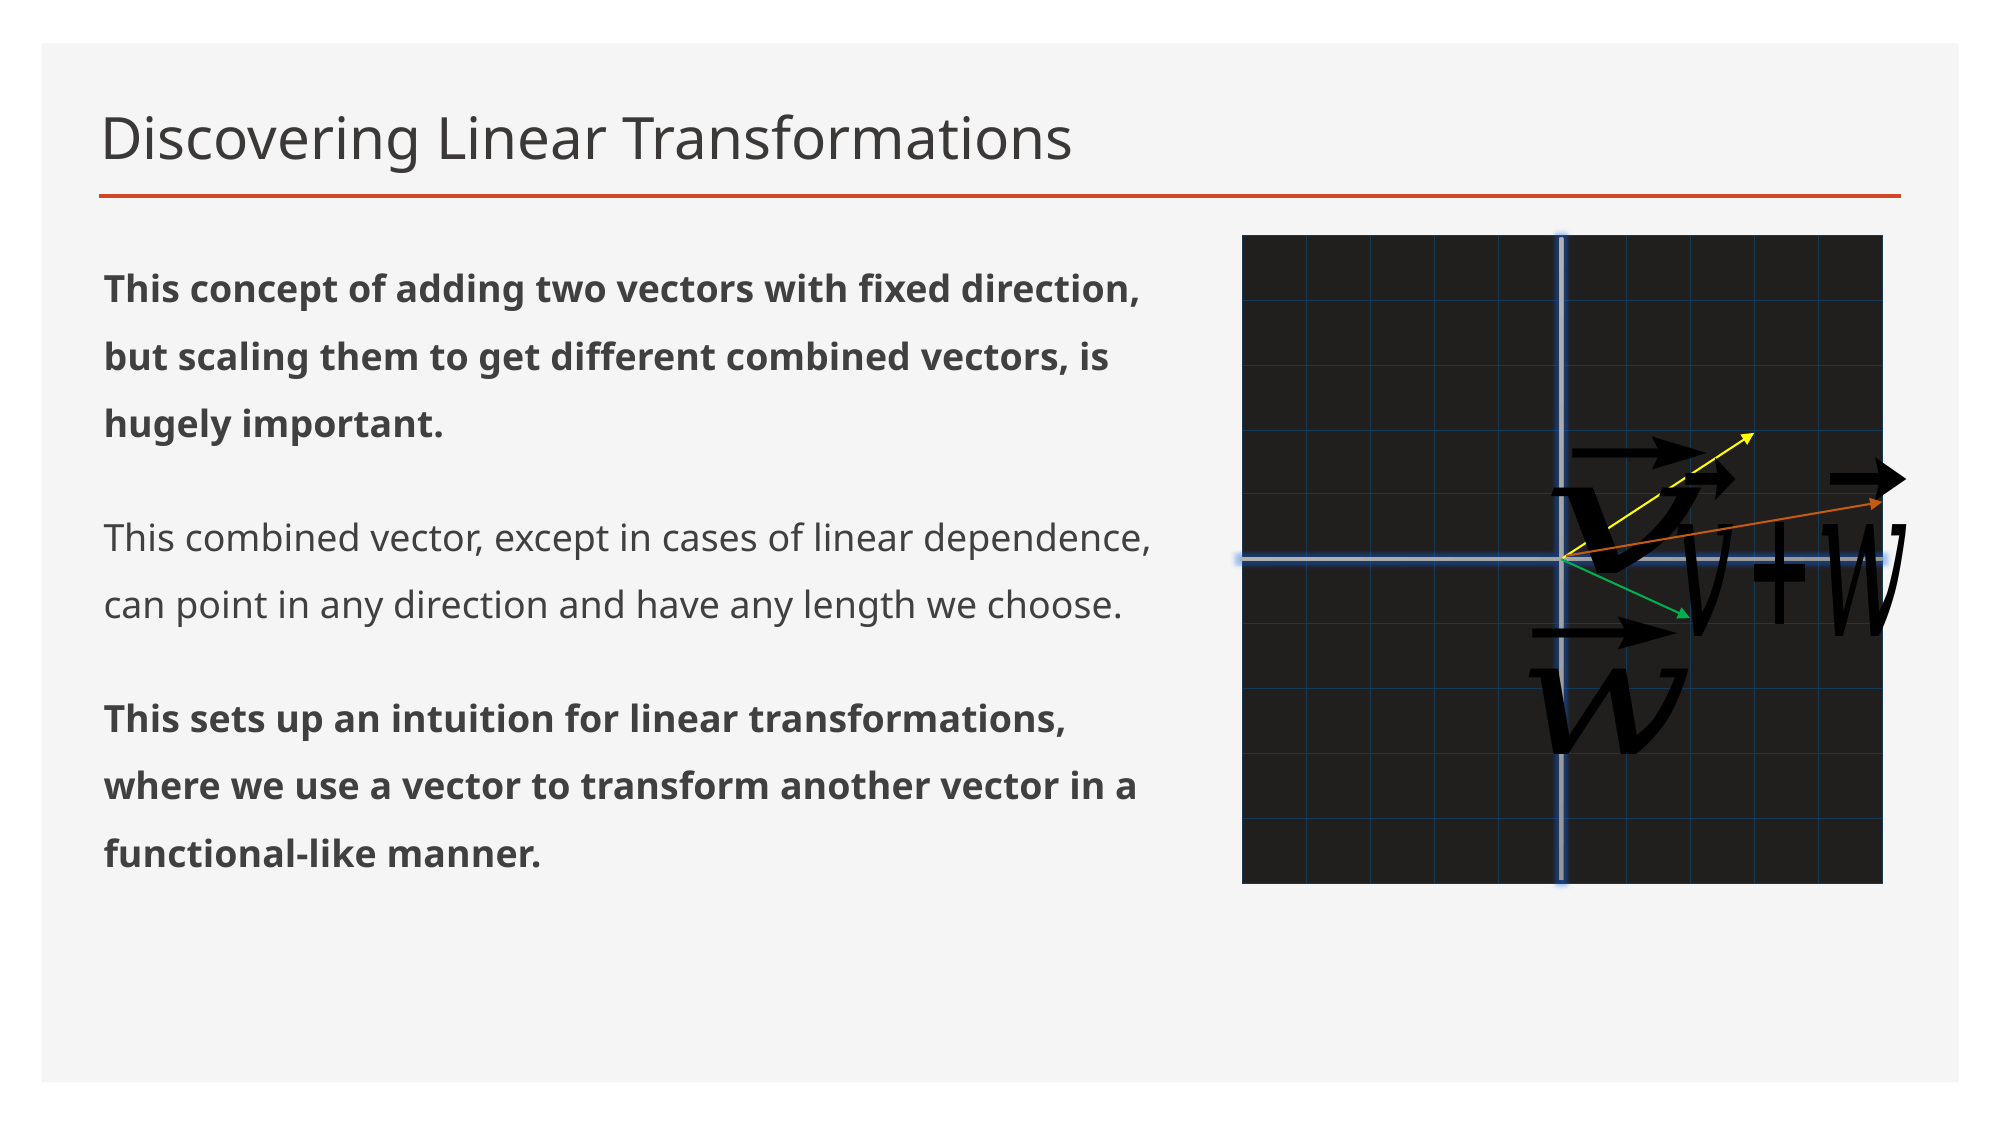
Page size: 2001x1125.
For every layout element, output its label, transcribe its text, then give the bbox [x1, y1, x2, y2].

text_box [1565, 501, 1883, 556]
title Discovering Linear Transformations [85, 73, 1214, 179]
list This concept of adding two vectors with fixed direction, but scaling them to get different combined vectors, is hugely important. This combined vector, except in cases of linear dependence, can point in any direction and have any length we choose. This sets up an intuition for linear transformations, where we use a vector to transform another vector in a functional-like manner. [88, 235, 1198, 1039]
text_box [1240, 235, 1883, 884]
